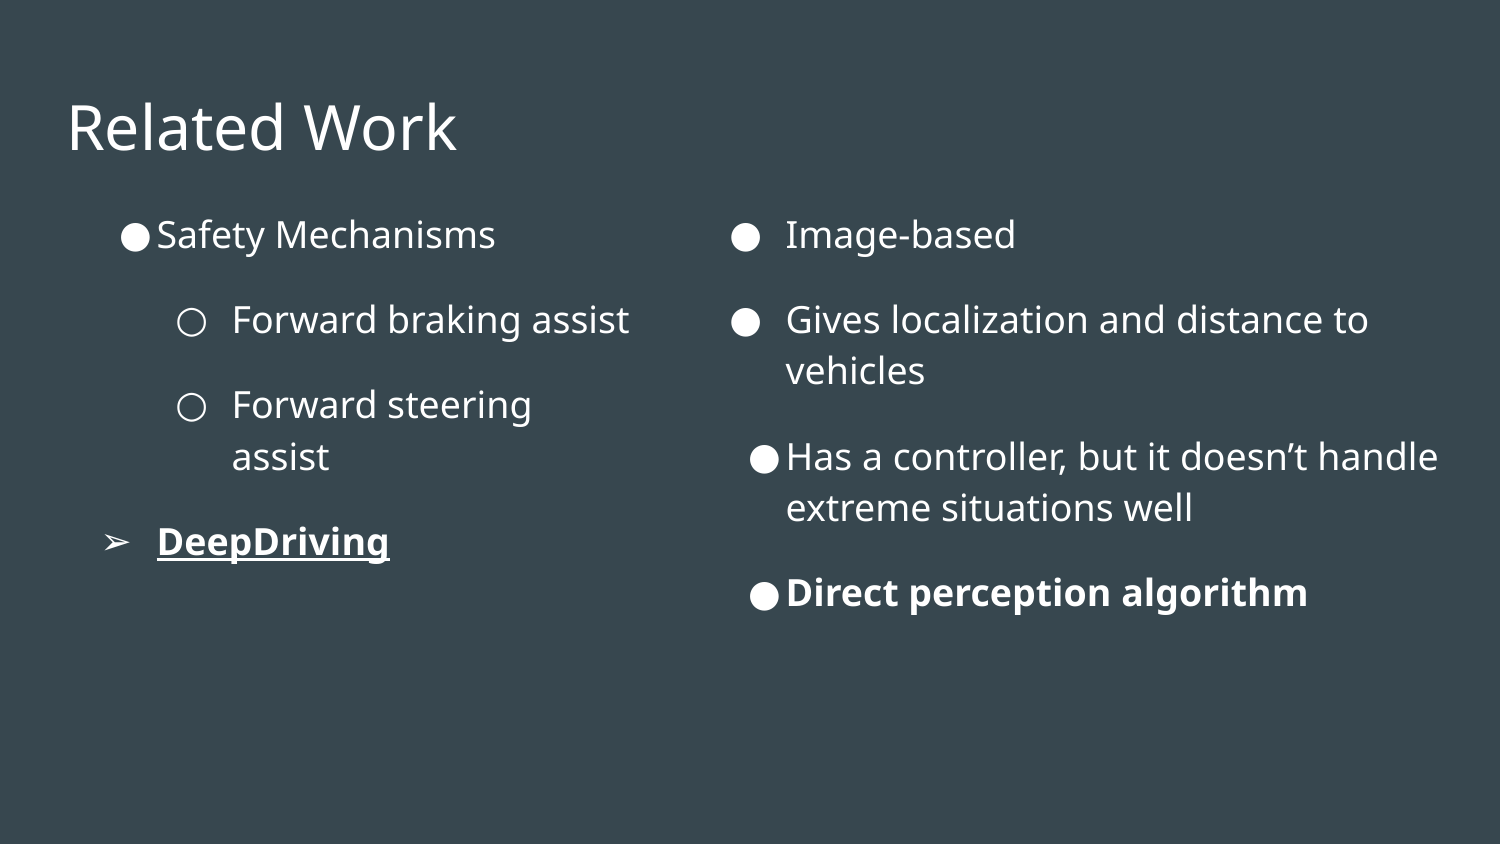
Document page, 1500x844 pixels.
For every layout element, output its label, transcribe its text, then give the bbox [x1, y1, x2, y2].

list Image-based Gives localization and distance to vehicles Has a controller, but it doesn’t handle extreme situations well Direct perception algorithm [695, 189, 1470, 750]
title Related Work [51, 72, 1449, 167]
list Safety Mechanisms Forward braking assist Forward steering assist DeepDriving [66, 189, 647, 750]
